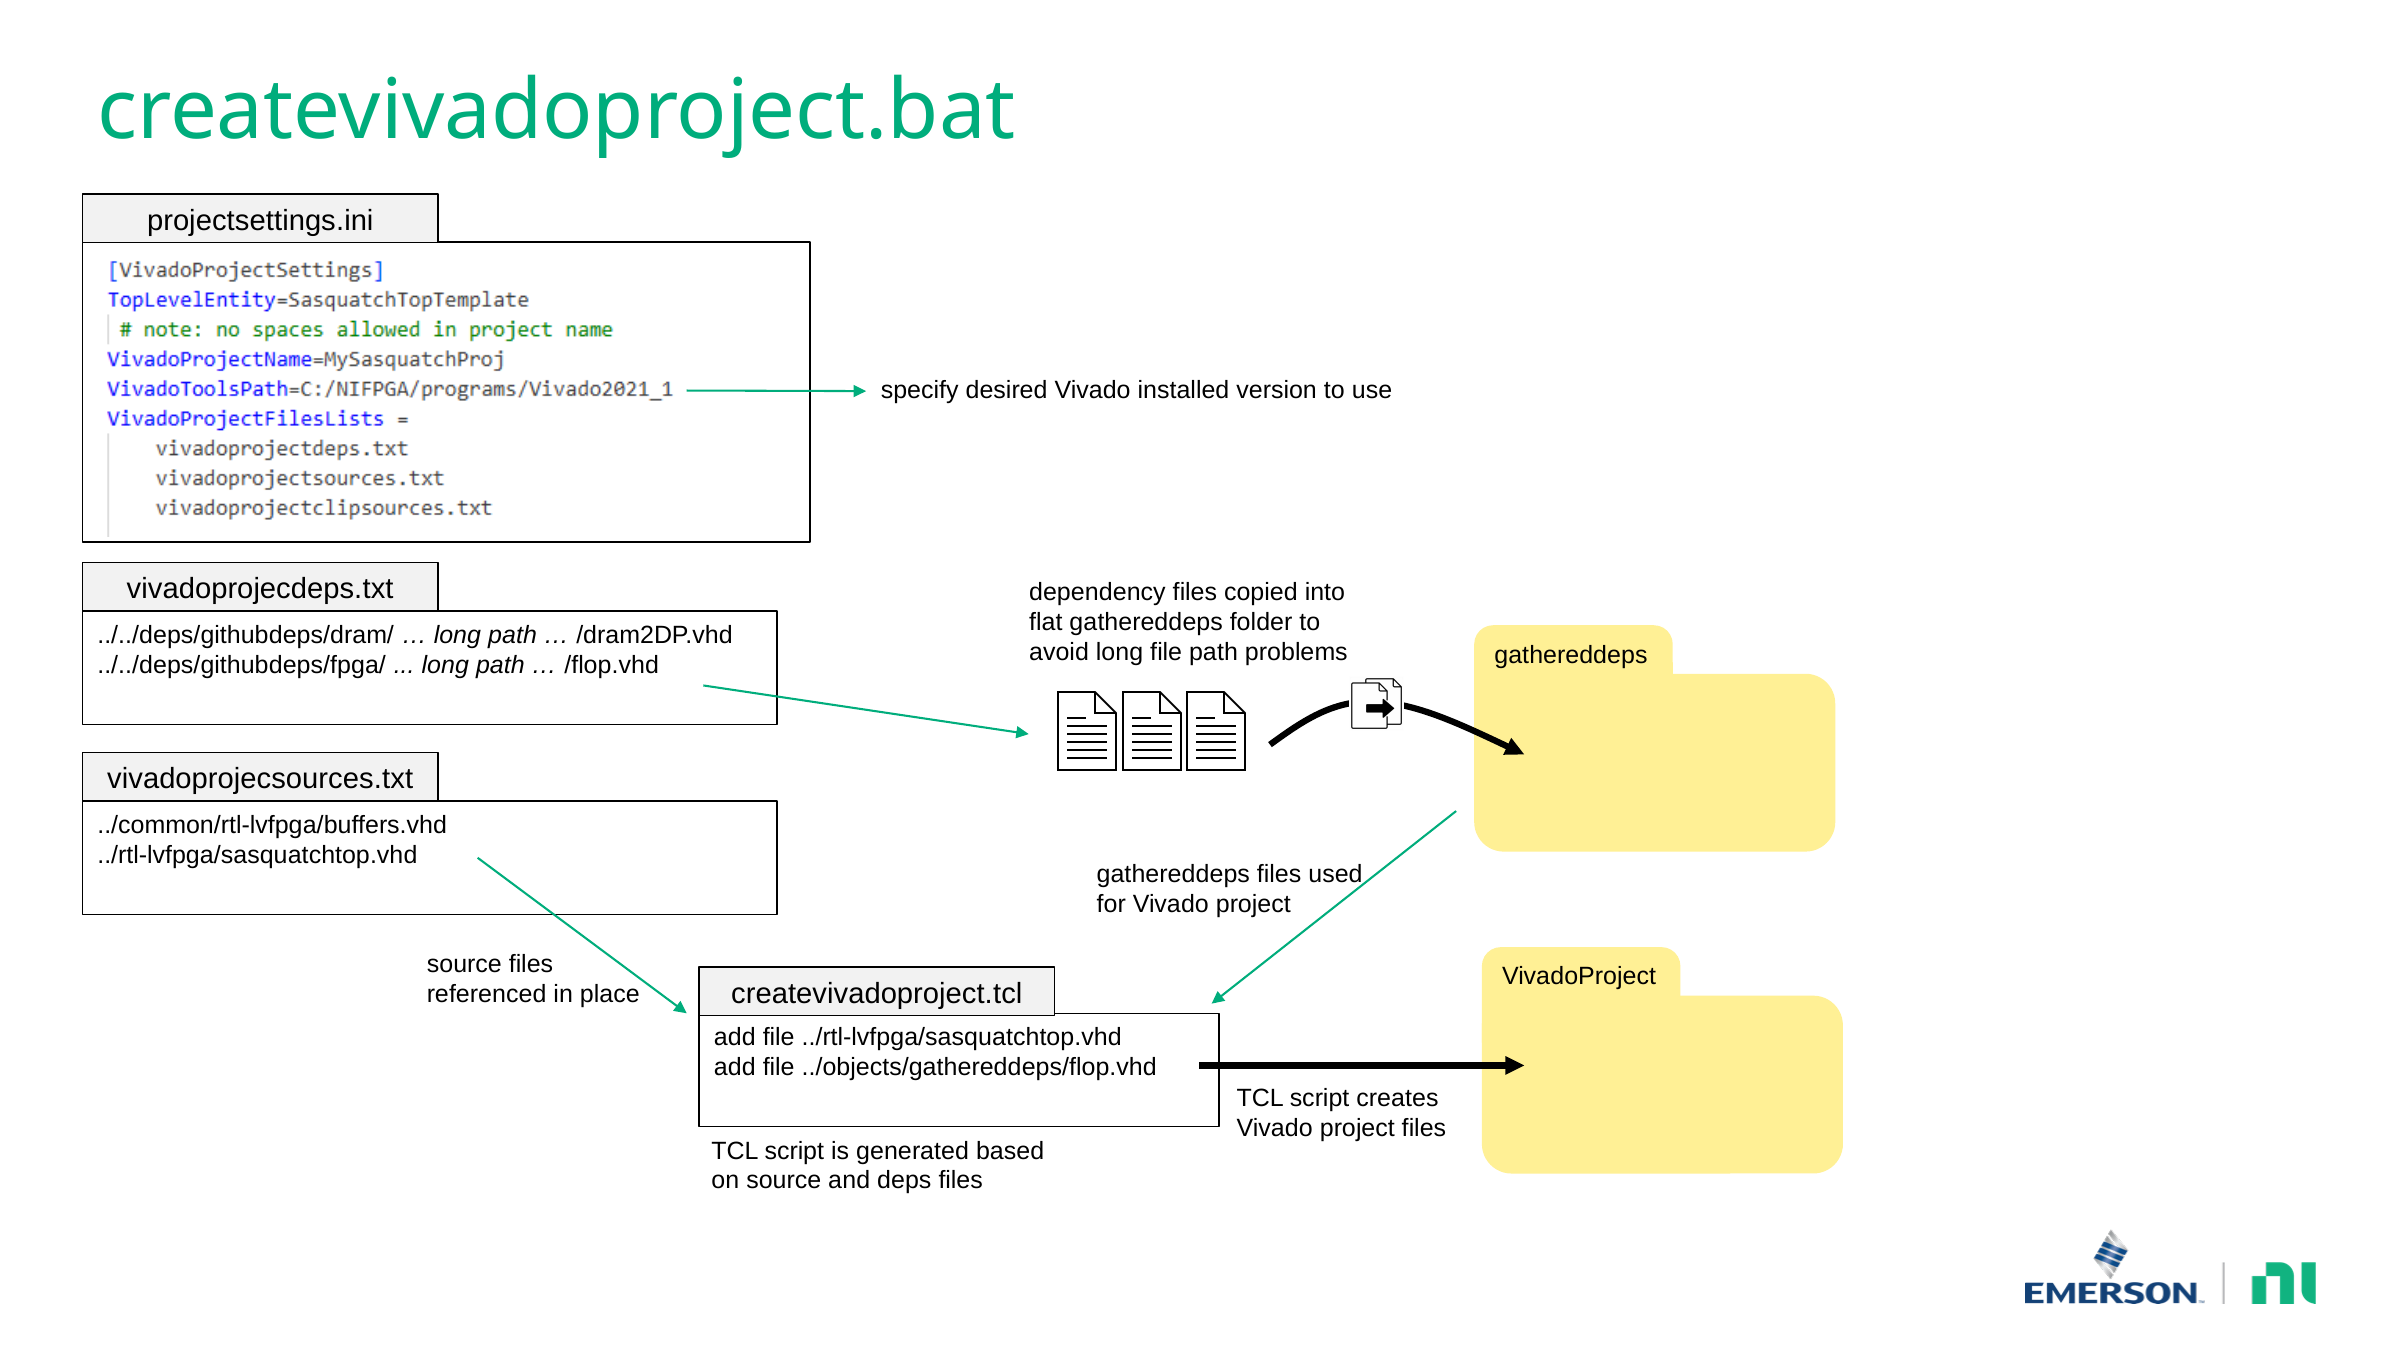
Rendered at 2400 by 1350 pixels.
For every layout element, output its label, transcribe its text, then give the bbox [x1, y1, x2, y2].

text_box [1473, 624, 1836, 852]
title createvivadoproject.bat [82, 54, 2318, 168]
text_box vivadoprojecsources.txt [82, 752, 439, 802]
text_box Host Interfaces [89, 251, 811, 542]
text_box ../../deps/githubdeps/dram/ … long path … /dram2DP.vhd ../../deps/githubdeps/fpga/ ... long path … /flop.vhd [82, 610, 777, 725]
text_box TCL script creates Vivado project files [1221, 1074, 1476, 1149]
text_box specify desired Vivado installed version to use [865, 366, 1445, 412]
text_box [703, 685, 1029, 735]
text_box ../common/rtl-lvfpga/buffers.vhd ../rtl-lvfpga/sasquatchtop.vhd [82, 801, 777, 915]
text_box TCL script is generated based on source and deps files [696, 1126, 1082, 1202]
picture [1039, 683, 1264, 780]
text_box add file ../rtl-lvfpga/sasquatchtop.vhd add file ../objects/gathereddeps/flop.vhd [699, 1013, 1220, 1127]
text_box [82, 241, 811, 542]
picture [2025, 1229, 2316, 1304]
text_box vivadoprojecdeps.txt [82, 562, 439, 611]
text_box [477, 857, 687, 1014]
text_box createvivadoproject.tcl [699, 967, 1055, 1016]
picture [1349, 676, 1404, 732]
text_box source files referenced in place [412, 939, 472, 1015]
text_box gathereddeps files used for Vivado project [1081, 850, 1206, 925]
text_box projectsettings.ini [82, 194, 439, 243]
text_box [1481, 946, 1844, 1174]
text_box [1211, 810, 1457, 1004]
text_box [1269, 704, 1468, 753]
text_box dependency files copied into flat gathereddeps folder to avoid long file path problems [1014, 568, 1383, 673]
picture [92, 248, 704, 537]
